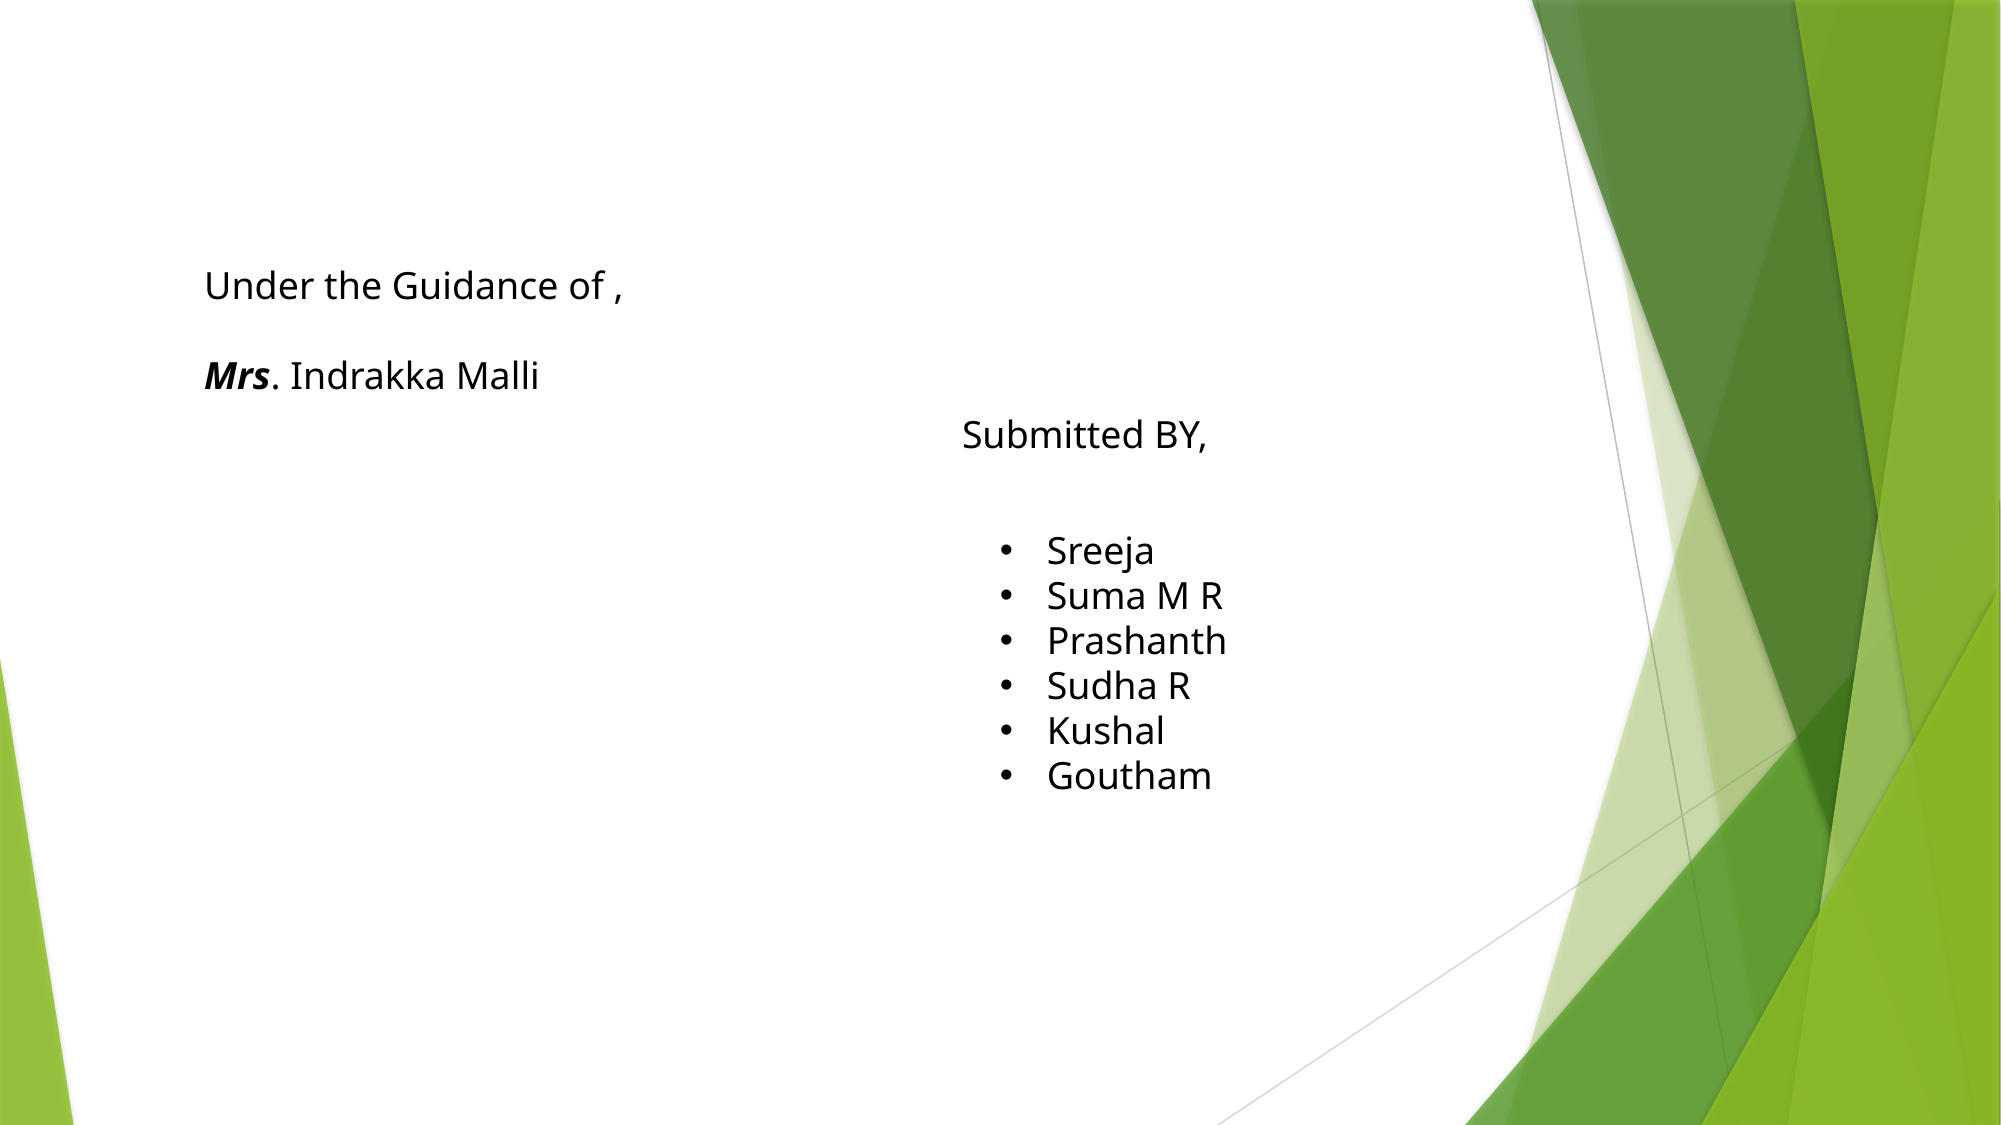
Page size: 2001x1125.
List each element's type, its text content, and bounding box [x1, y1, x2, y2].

text_box Under the Guidance of , Mrs. Indrakka Malli [189, 255, 1178, 405]
text_box Sreeja Suma M R Prashanth Sudha R Kushal Goutham [985, 519, 1578, 805]
text_box Submitted BY, [947, 404, 1606, 464]
